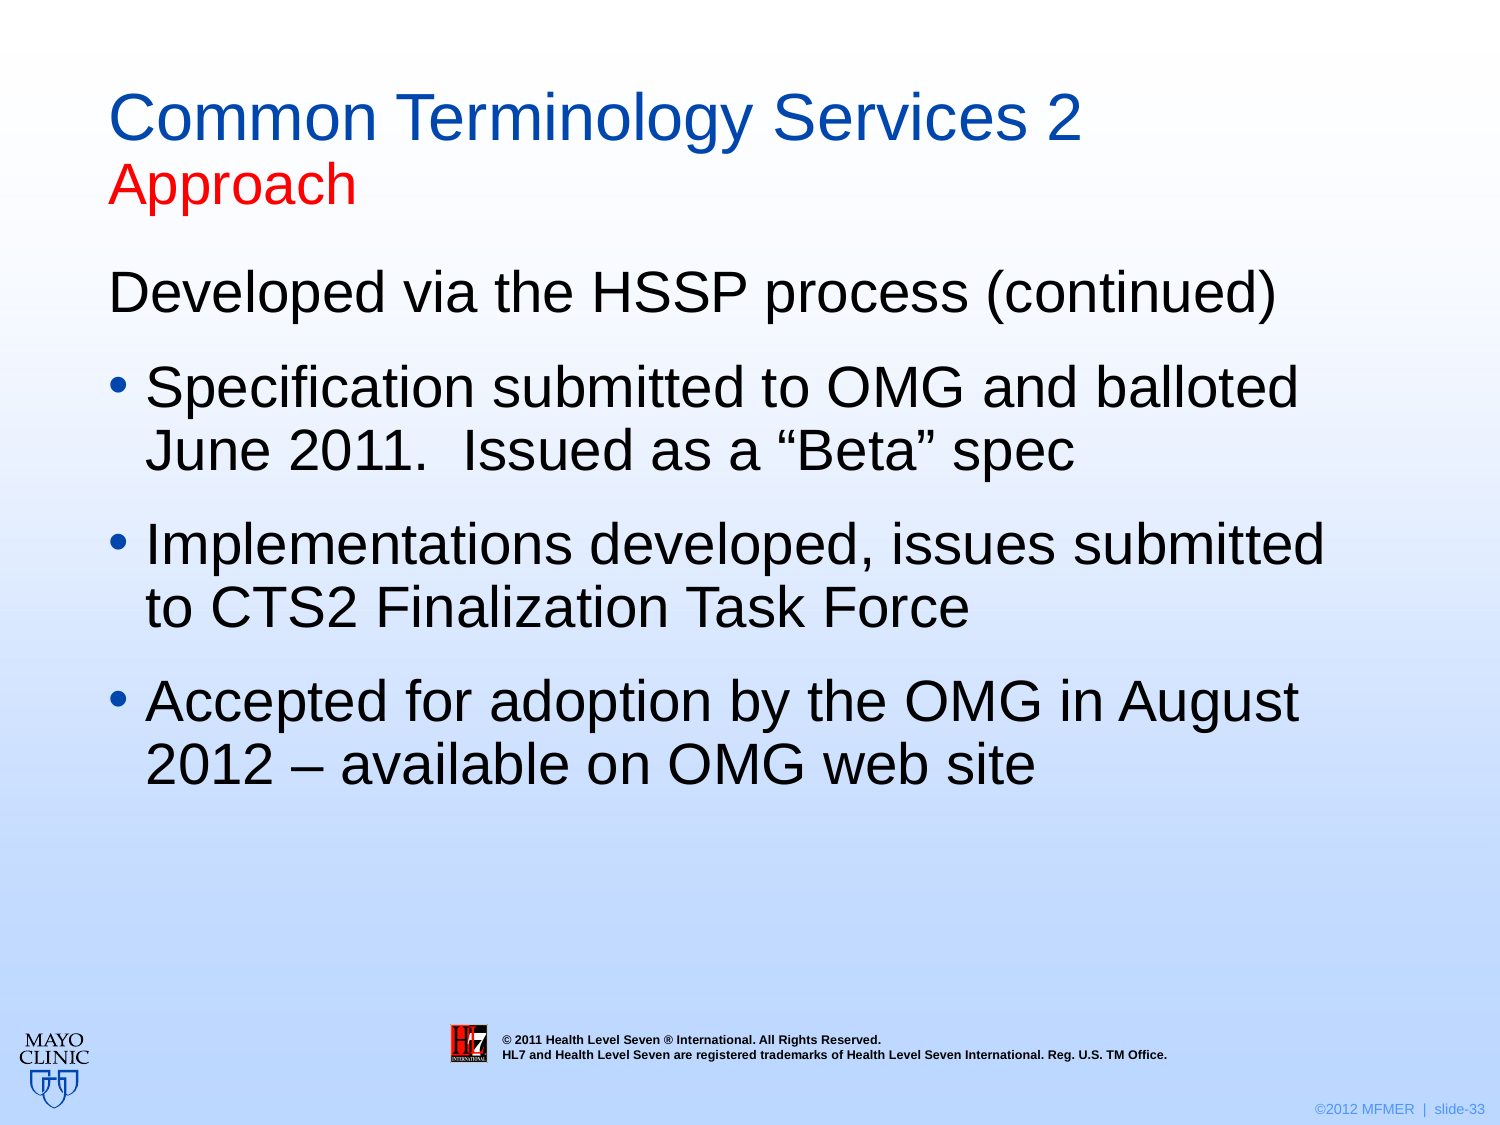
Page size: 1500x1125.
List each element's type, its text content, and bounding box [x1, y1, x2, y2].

list Developed via the HSSP process (continued) Specification submitted to OMG and balloted June 2011. Issued as a “Beta” spec Implementations developed, issues submitted to CTS2 Finalization Task Force Accepted for adoption by the OMG in August 2012 – available on OMG web site [108, 224, 1392, 1013]
title Common Terminology Services 2 Approach [108, 0, 1392, 224]
picture [0, 0, 1500, 1125]
